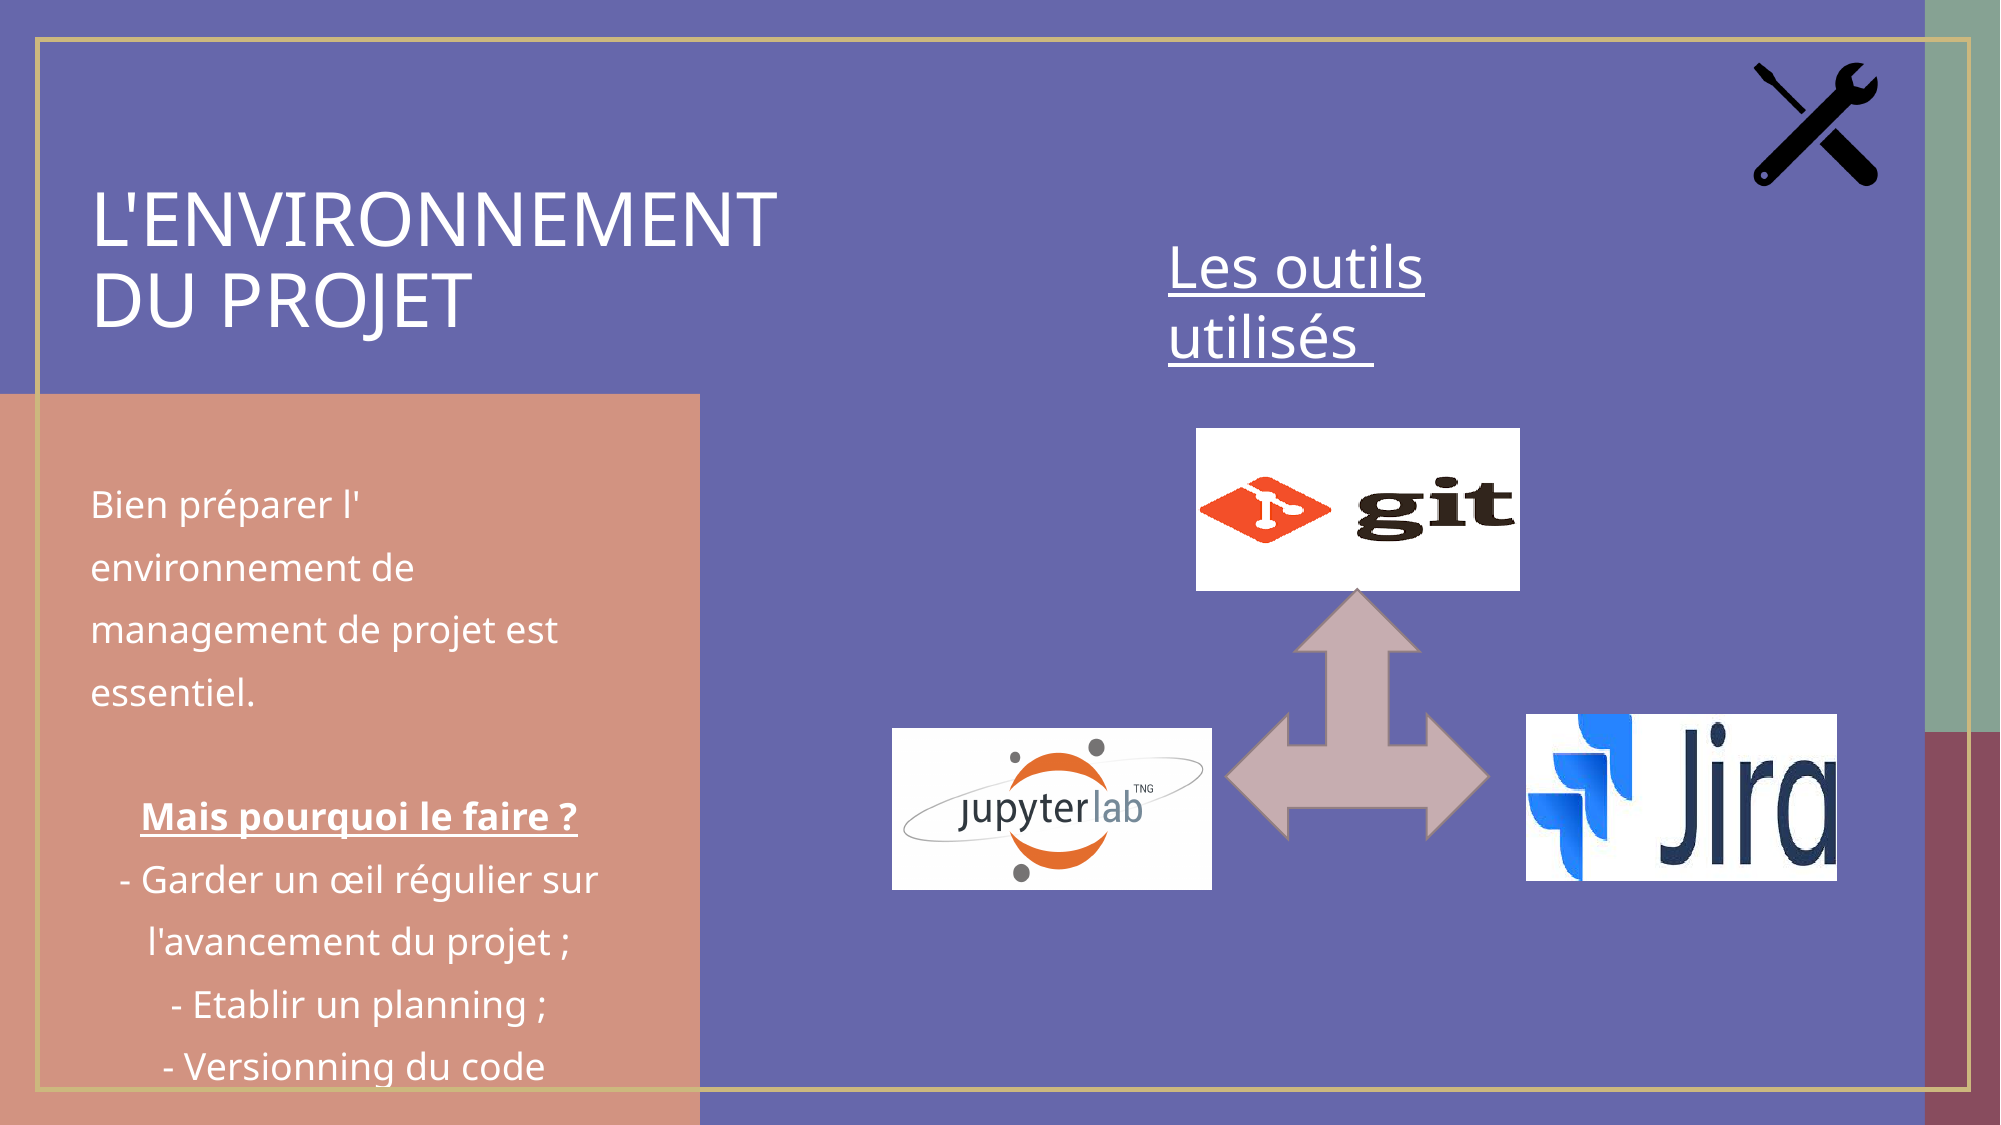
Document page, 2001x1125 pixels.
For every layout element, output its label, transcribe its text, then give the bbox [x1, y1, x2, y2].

text_box [36, 38, 1970, 1090]
picture [1741, 50, 1890, 198]
picture [892, 728, 1212, 891]
picture [1526, 714, 1837, 881]
text_box Les outils utilisés [1152, 222, 1661, 378]
picture [1196, 428, 1520, 591]
text_box [1224, 591, 1491, 842]
